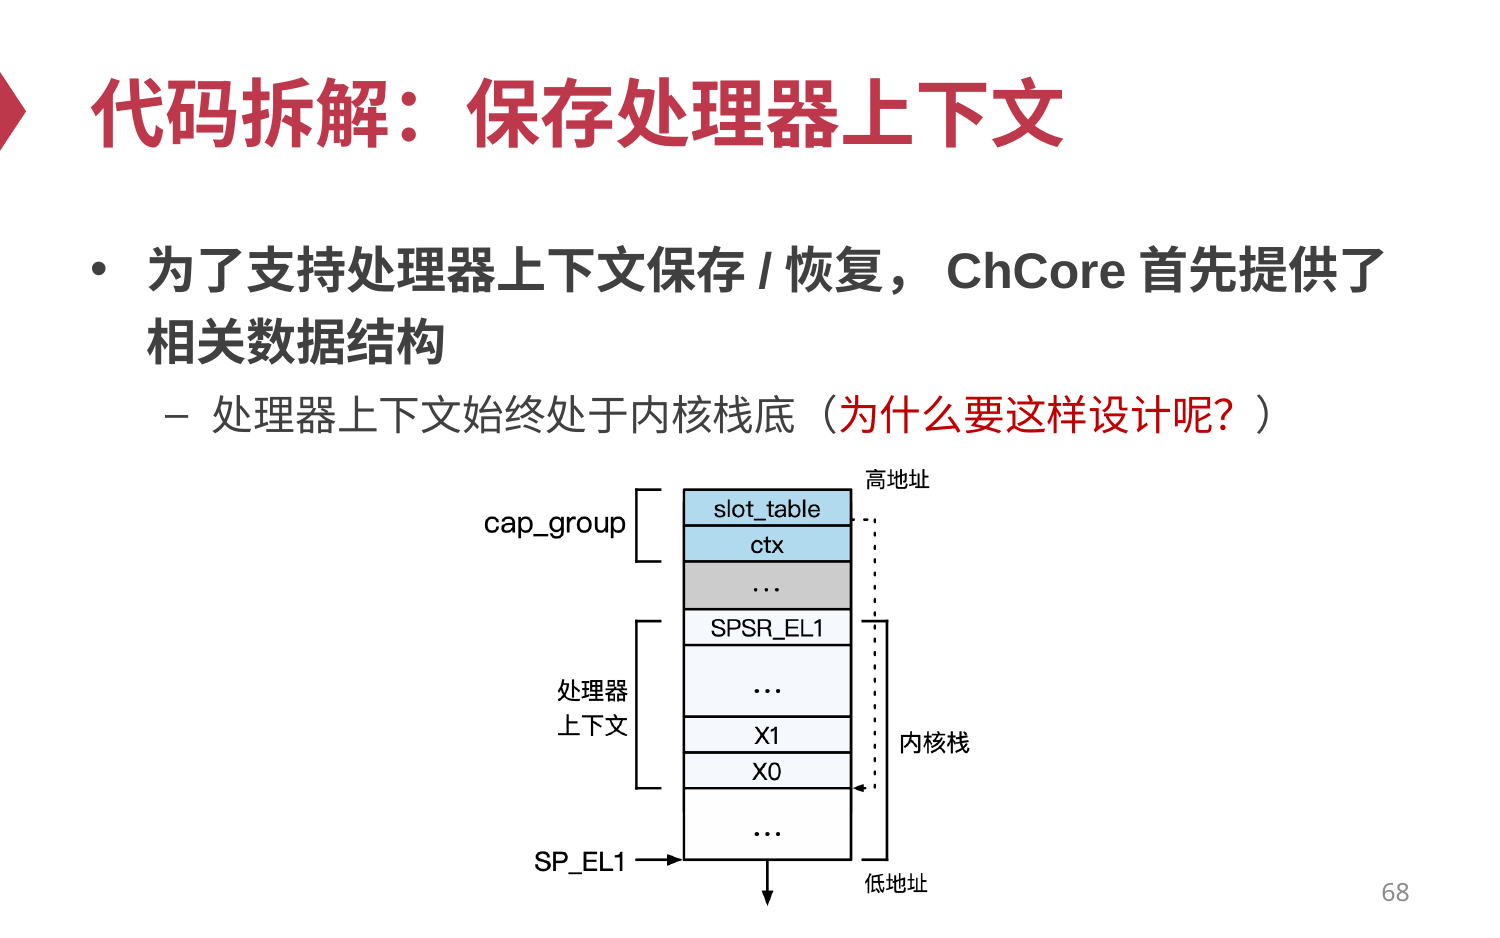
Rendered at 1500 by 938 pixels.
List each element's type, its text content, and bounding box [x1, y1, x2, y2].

slide_number 68 [1074, 868, 1425, 919]
list 为了支持处理器上下文保存/恢复，ChCore首先提供了相关数据结构 处理器上下文始终处于内核栈底（为什么要这样设计呢？） [75, 218, 1425, 838]
title 代码拆解：保存处理器上下文 [75, 37, 1425, 186]
picture [478, 456, 977, 921]
